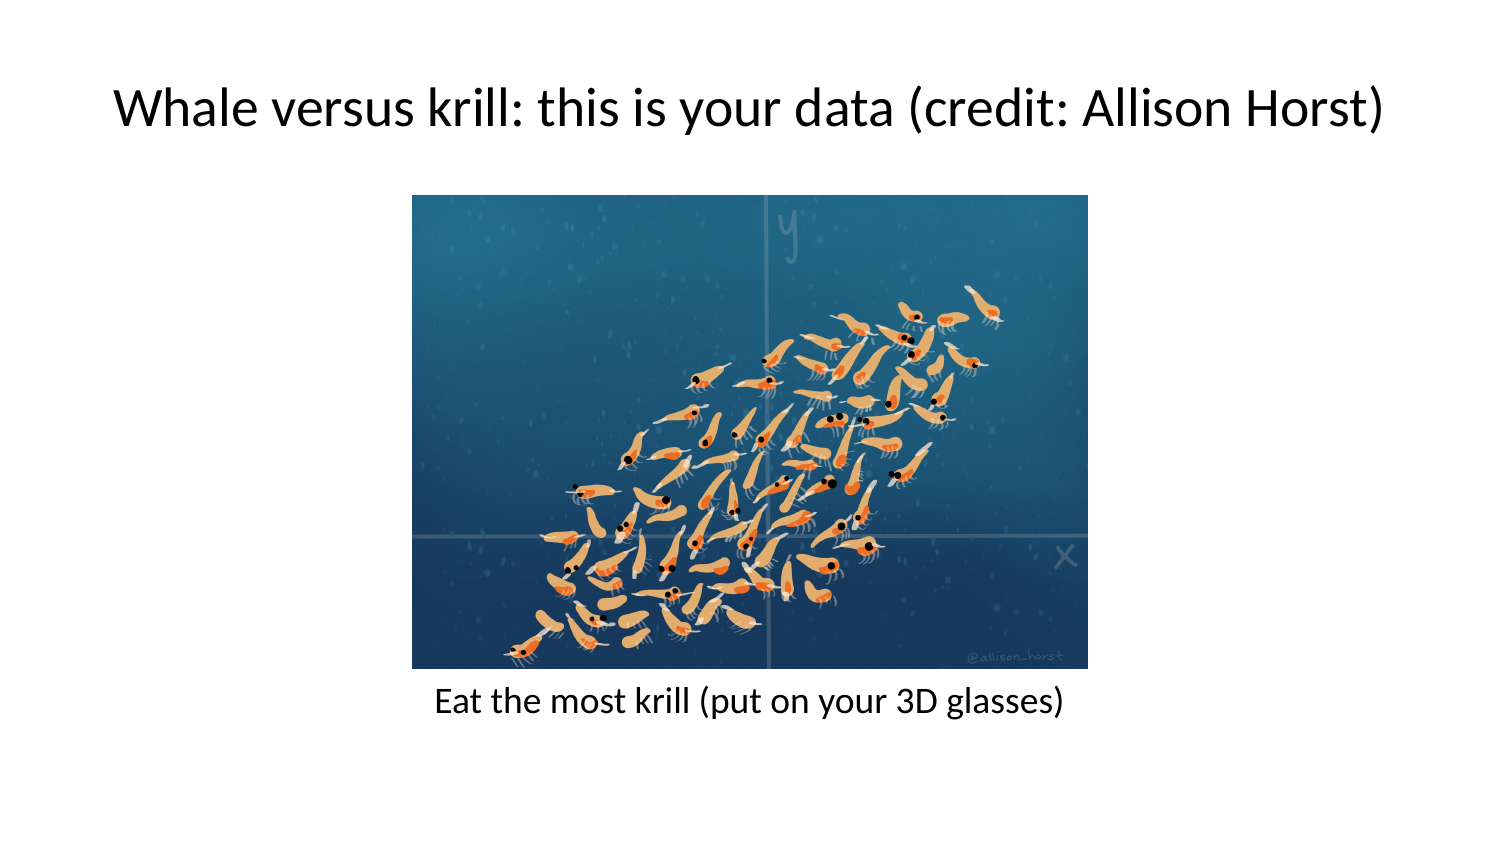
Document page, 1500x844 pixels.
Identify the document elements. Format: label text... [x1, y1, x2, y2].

text_box Eat the most krill (put on your 3D glasses) [74, 668, 1425, 753]
title Whale versus krill: this is your data (credit: Allison Horst) [75, 33, 1425, 175]
picture [412, 195, 1088, 669]
